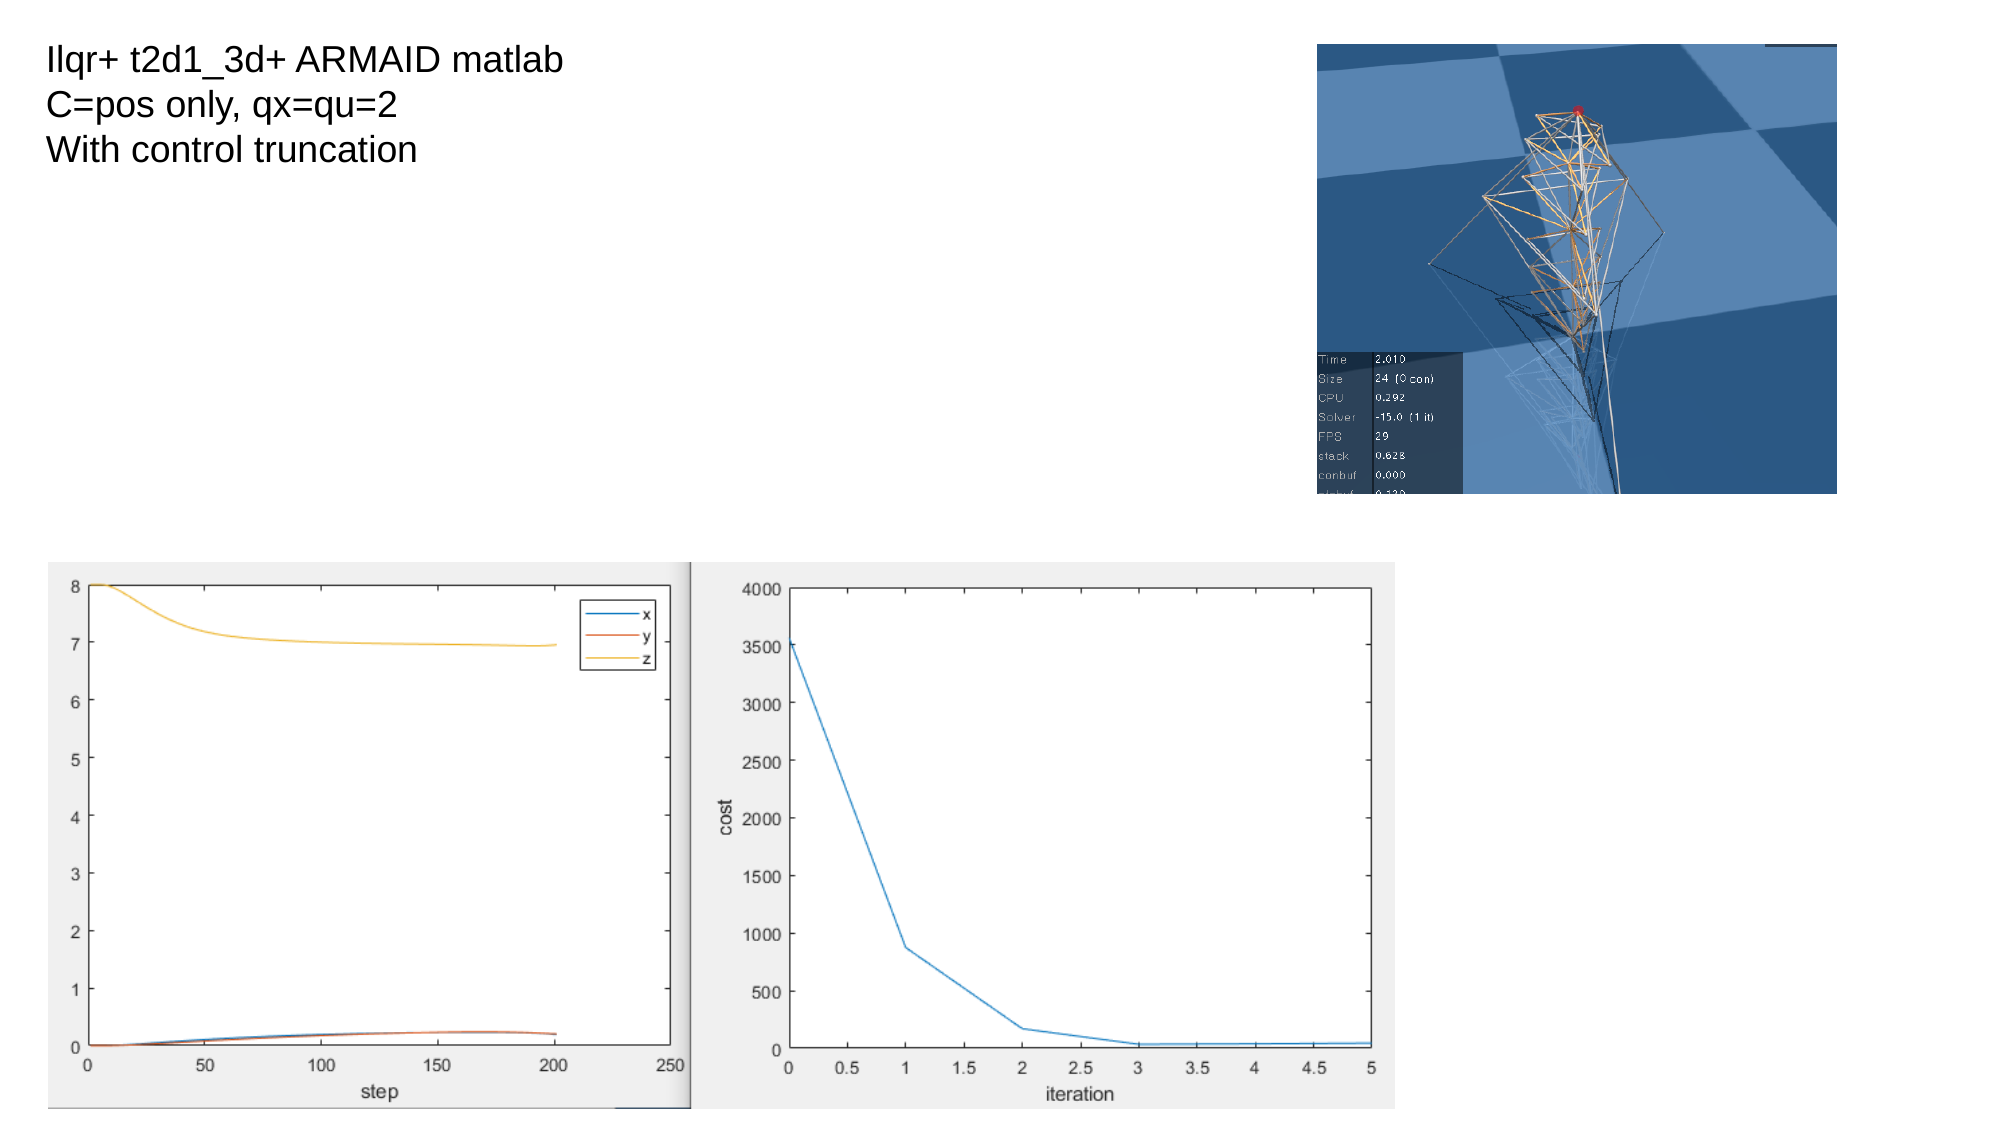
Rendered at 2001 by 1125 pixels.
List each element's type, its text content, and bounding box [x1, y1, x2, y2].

picture [48, 562, 1395, 1109]
text_box Ilqr+ t2d1_3d+ ARMAID matlab C=pos only, qx=qu=2 With control truncation [31, 27, 739, 178]
picture [1317, 44, 1837, 494]
